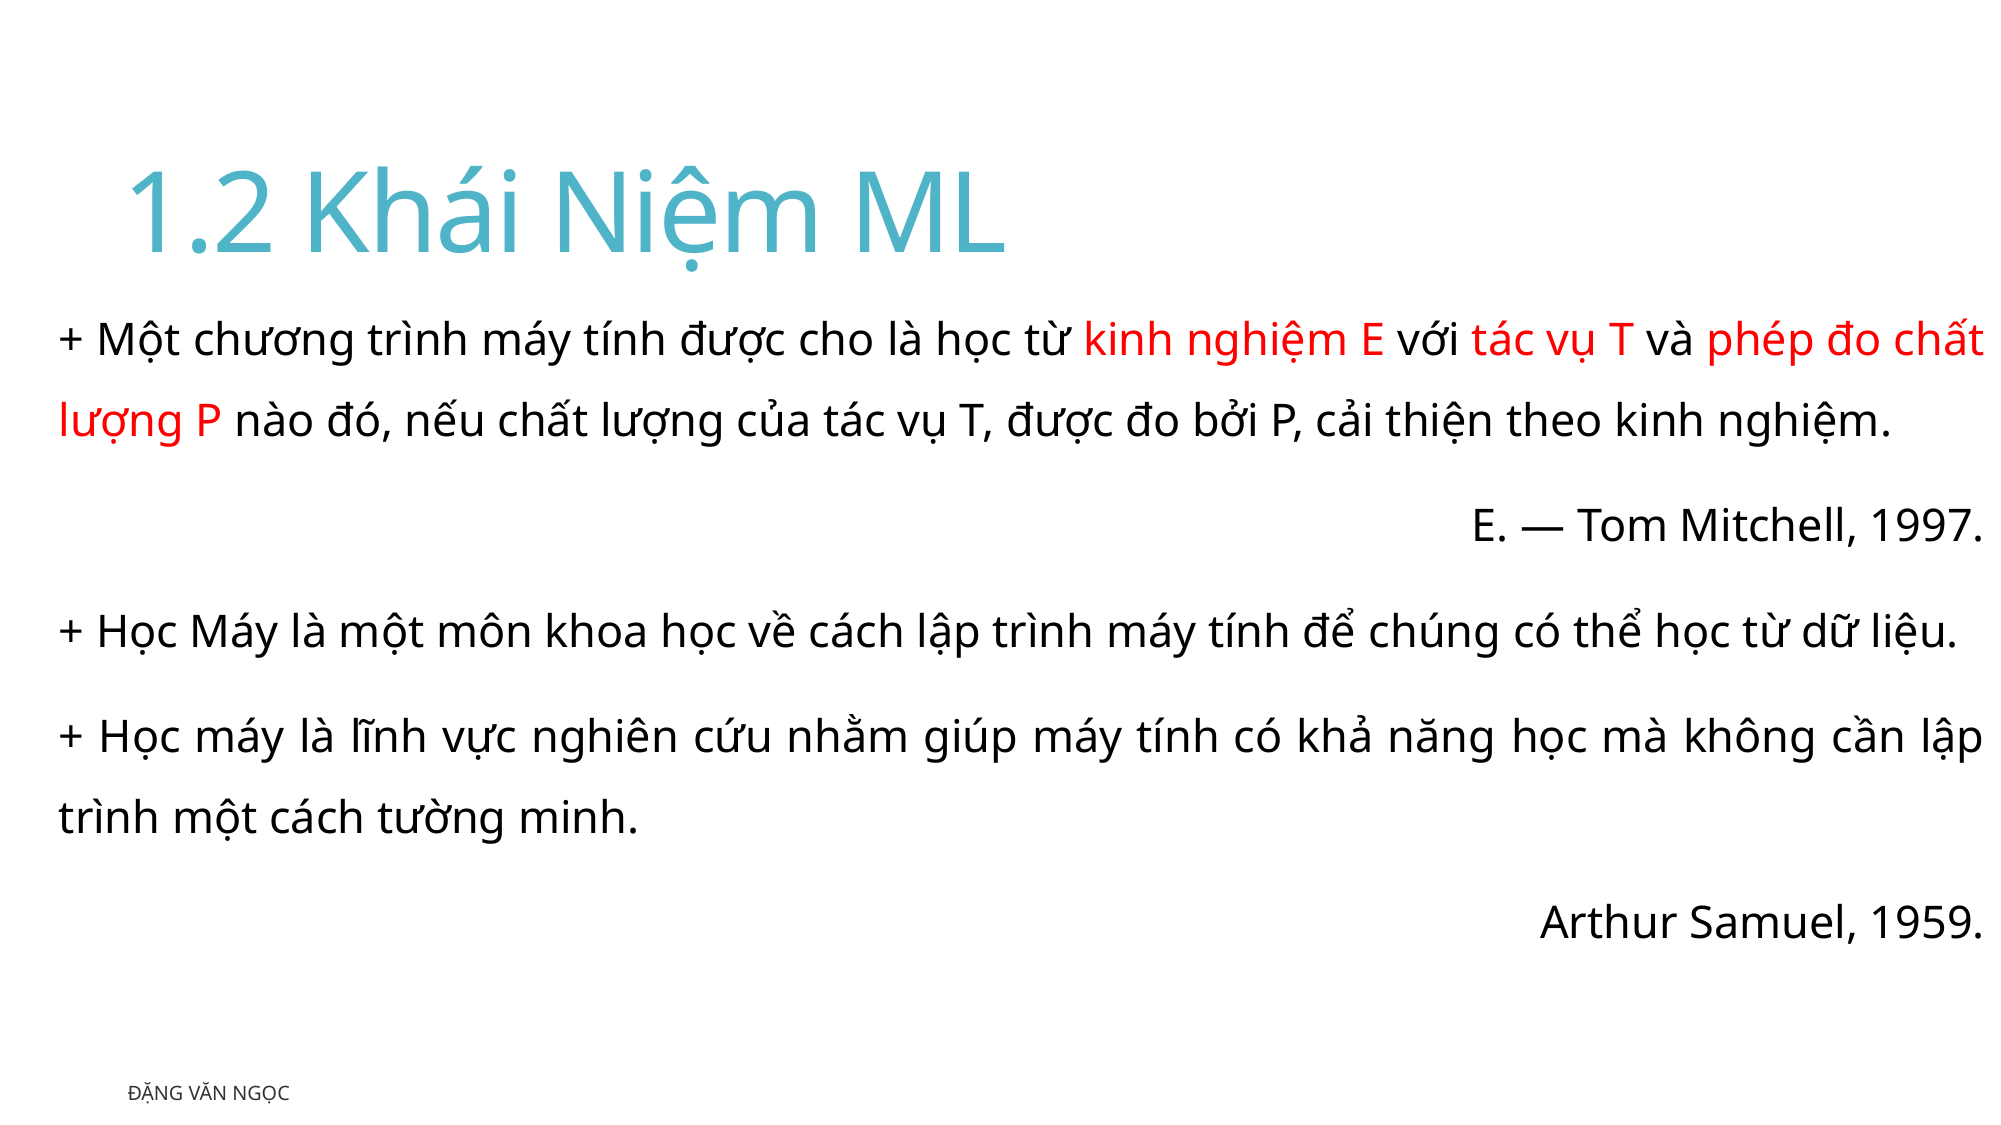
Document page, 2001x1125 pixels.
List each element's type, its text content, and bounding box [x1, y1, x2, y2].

footer Đặng Văn Ngọc [112, 1075, 938, 1113]
title 1.2 Khái Niệm ML [107, 81, 1875, 275]
list + Một chương trình máy tính được cho là học từ kinh nghiệm E với tác vụ T và phép đo chất lượng P nào đó, nếu chất lượng của tác vụ T, được đo bởi P, cải thiện theo kinh nghiệm. E. — Tom Mitchell, 1997. + Học Máy là một môn khoa học về cách lập trình máy tính để chúng có thể học từ dữ liệu. + Học máy là lĩnh vực nghiên cứu nhằm giúp máy tính có khả năng học mà không cần lập trình một cách tường minh. Arthur Samuel, 1959. [43, 275, 2000, 1050]
